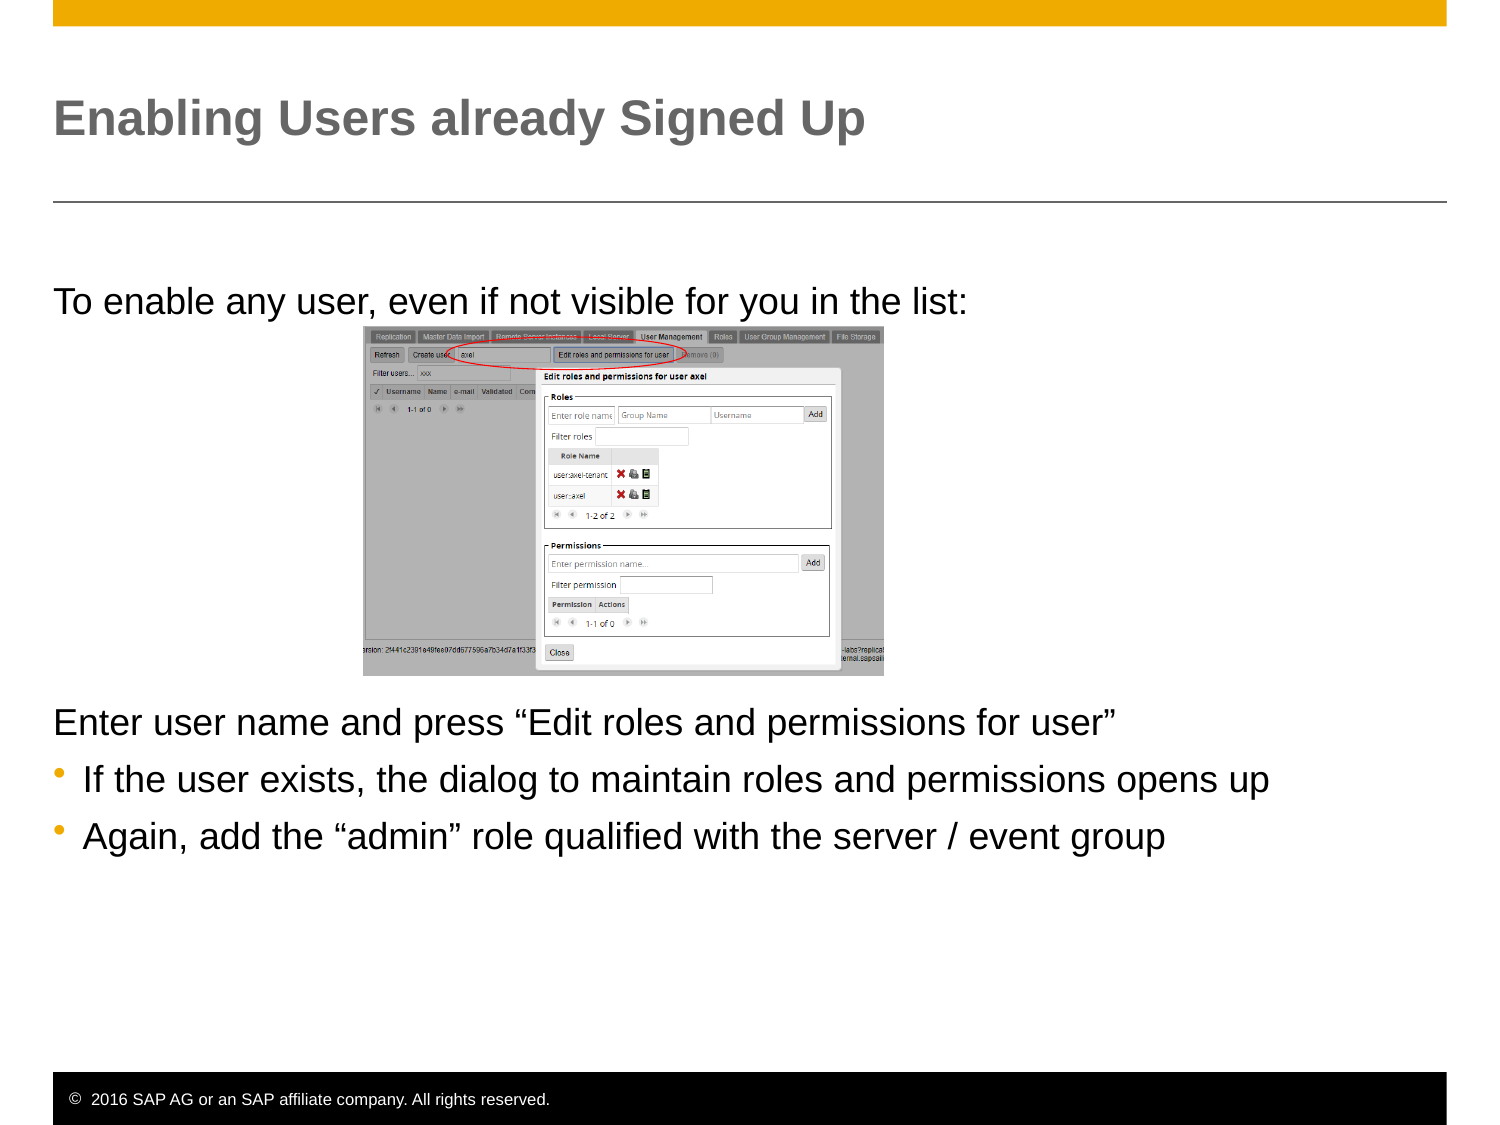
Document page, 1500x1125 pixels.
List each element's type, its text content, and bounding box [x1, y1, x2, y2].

picture [363, 326, 885, 677]
title Enabling Users already Signed Up [53, 53, 1447, 178]
list To enable any user, even if not visible for you in the list: Enter user name and press “Edit roles and permissions for user” If the user exists, the dialog to maintain roles and permissions opens up Again, add the “admin” role qualified with the server / event group [53, 277, 1447, 907]
